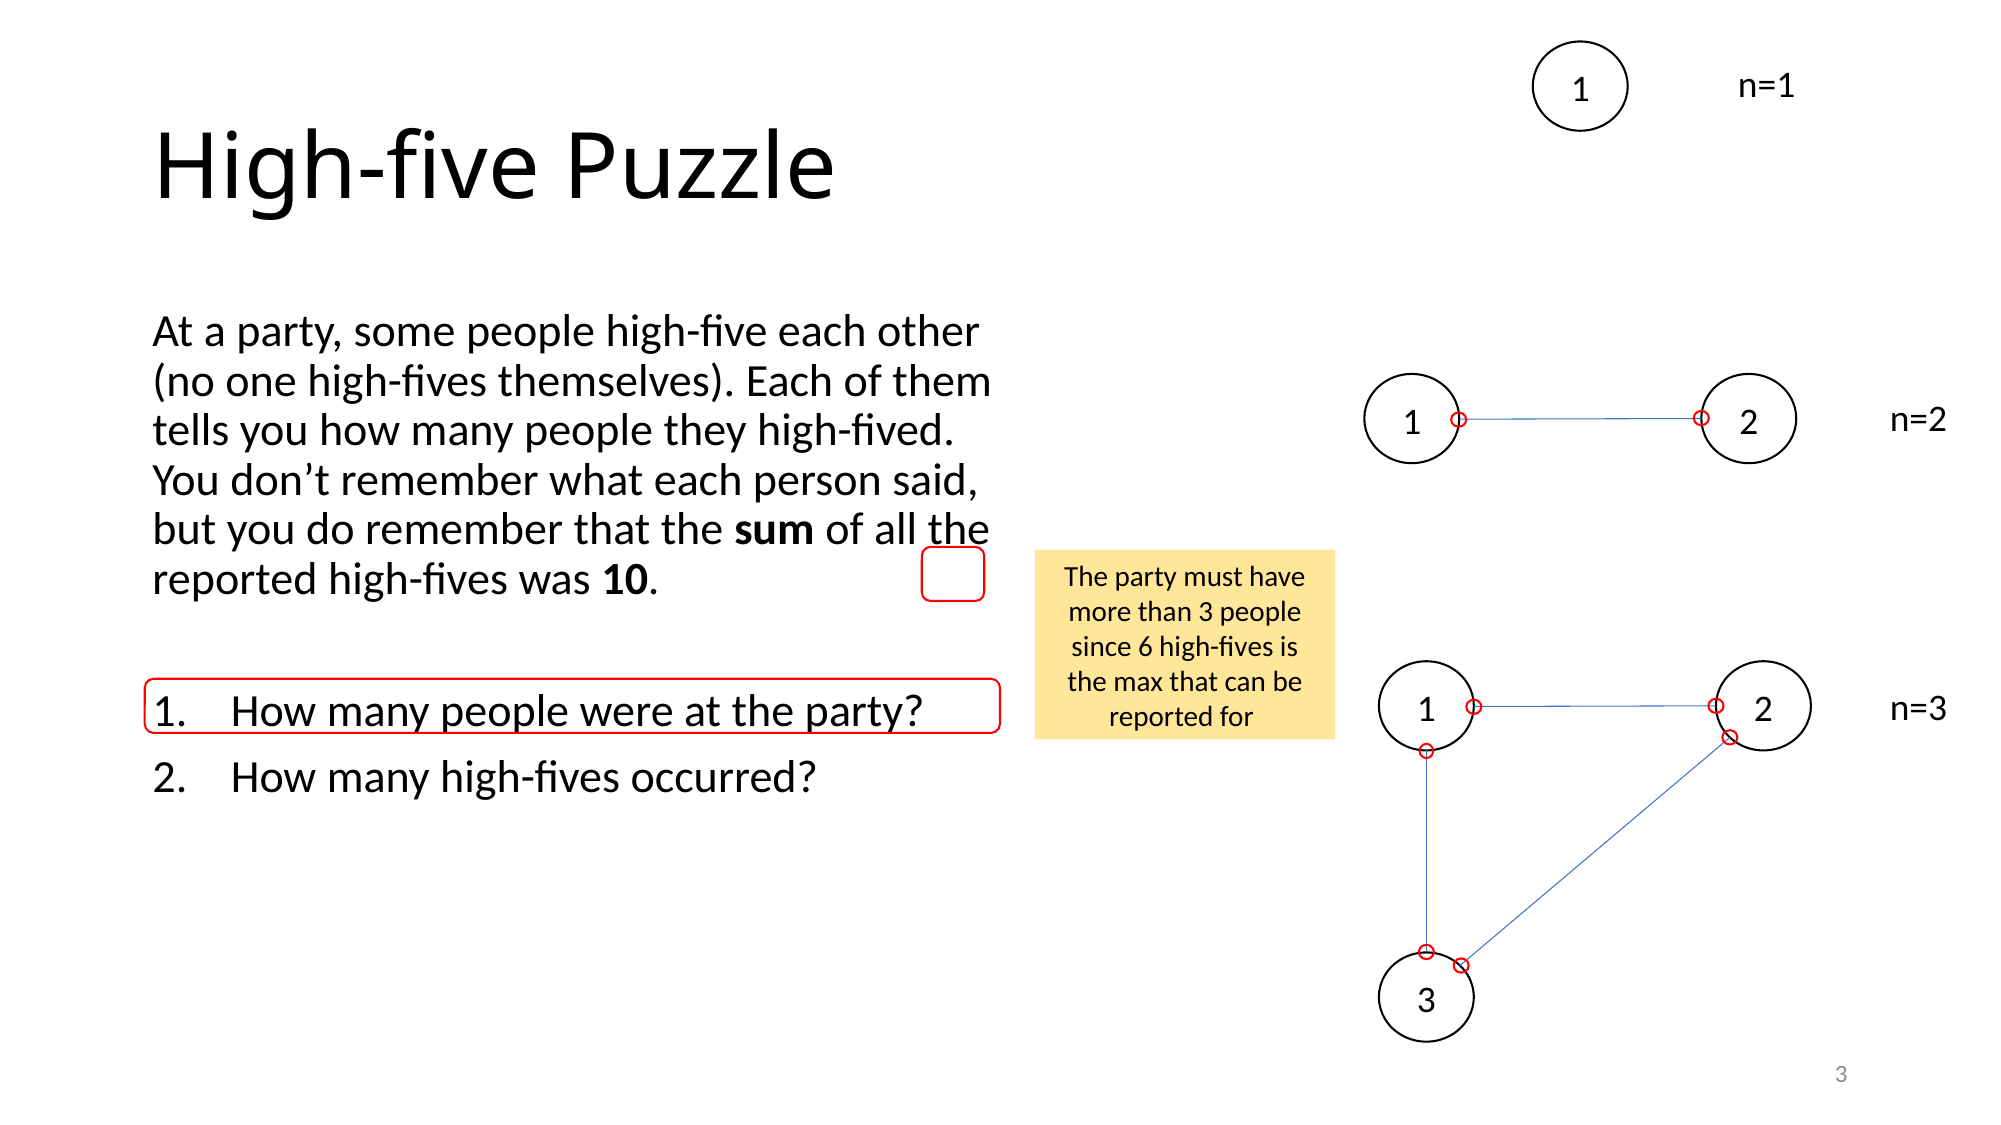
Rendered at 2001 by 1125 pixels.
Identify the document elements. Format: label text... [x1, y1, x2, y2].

text_box [1474, 698, 1482, 705]
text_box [1532, 41, 1628, 131]
text_box [1418, 751, 1426, 760]
text_box [1692, 409, 1701, 418]
text_box n=2 [1875, 386, 1963, 447]
text_box [1707, 697, 1715, 705]
text_box [1460, 411, 1467, 418]
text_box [1378, 661, 1474, 751]
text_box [1701, 373, 1797, 464]
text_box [1459, 737, 1730, 966]
text_box [1427, 751, 1435, 760]
text_box [920, 545, 986, 603]
text_box [143, 677, 1002, 734]
text_box [1417, 943, 1426, 952]
text_box [1427, 943, 1435, 952]
text_box [1693, 420, 1701, 427]
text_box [1378, 952, 1474, 1042]
list At a party, some people high-five each other (no one high-fives themselves). Each of them tells you how many people they high-fived. You don’t remember what each person said, but you do remember that the sum of all the reported high-fives was 10. How many people were at the party? How many high-fives occurred? [137, 299, 1047, 873]
slide_number 3 [1412, 1042, 1863, 1103]
title High-five Puzzle [137, 59, 1116, 278]
text_box n=1 [1723, 52, 1811, 112]
text_box [1474, 707, 1483, 716]
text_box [1715, 661, 1811, 751]
text_box [1707, 707, 1715, 714]
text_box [1364, 373, 1460, 464]
text_box [1460, 420, 1468, 428]
text_box n=3 [1875, 675, 1963, 736]
